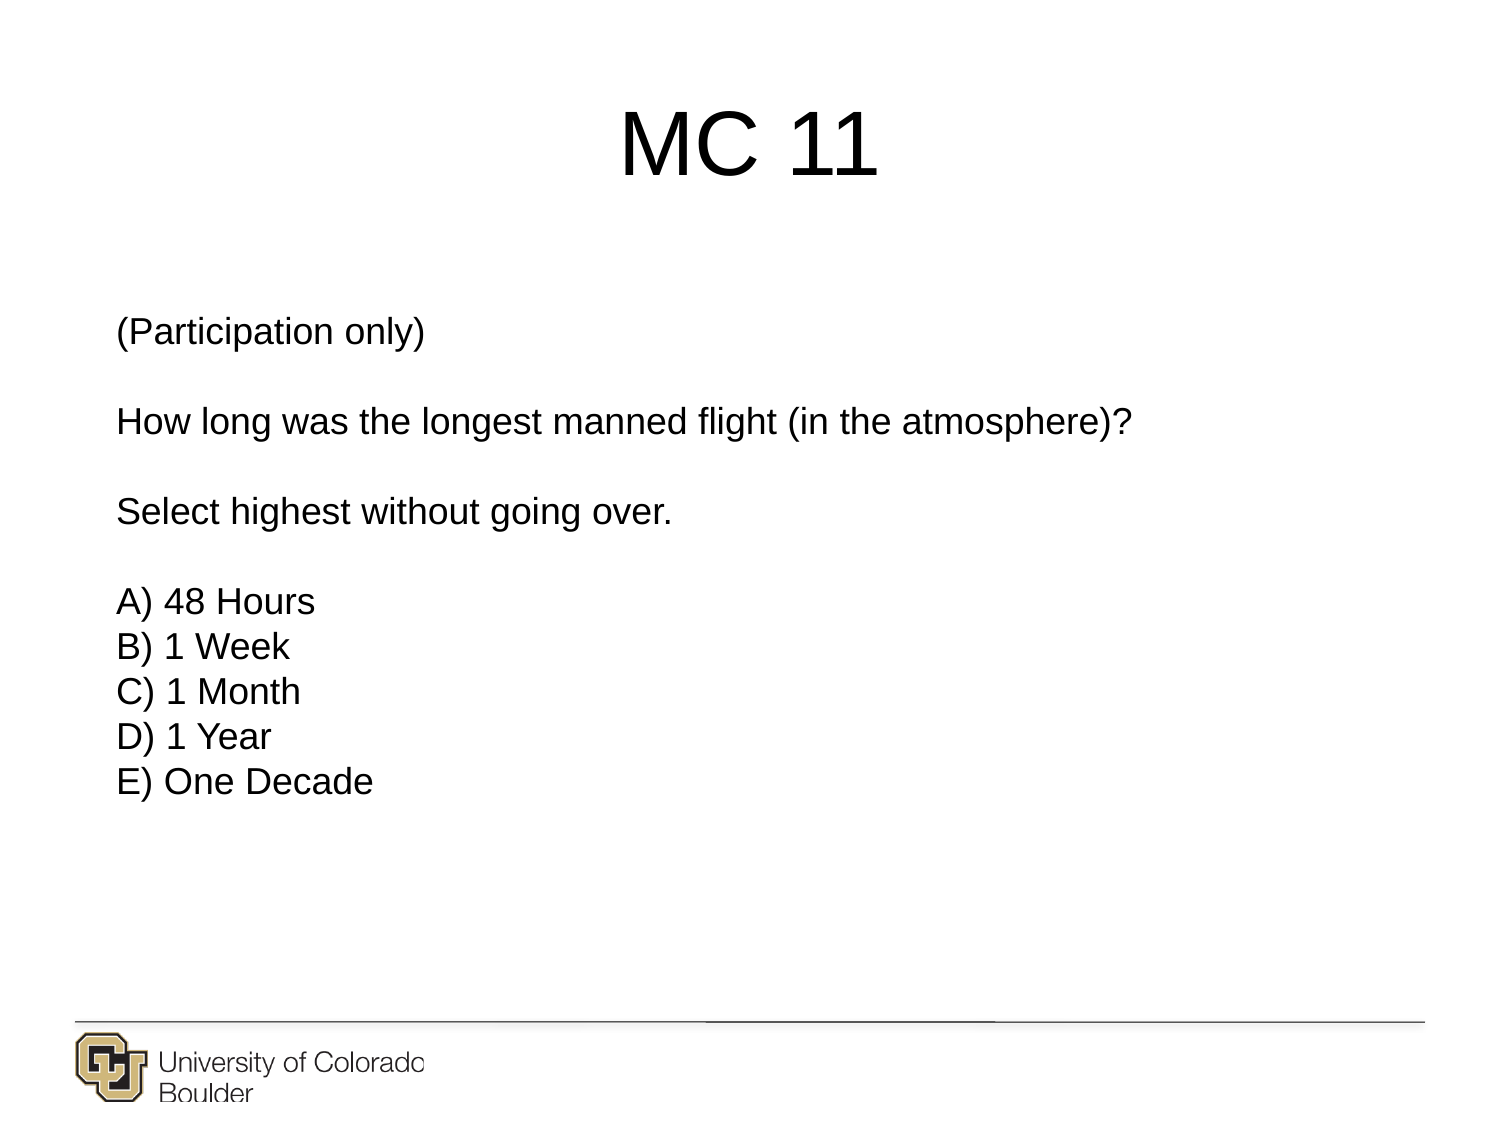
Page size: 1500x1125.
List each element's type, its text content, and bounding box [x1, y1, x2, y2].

title MC 11 [75, 44, 1425, 233]
text_box (Participation only) How long was the longest manned flight (in the atmosphere)? Select highest without going over. A) 48 Hours B) 1 Week C) 1 Month D) 1 Year E) One Decade [101, 299, 1148, 777]
